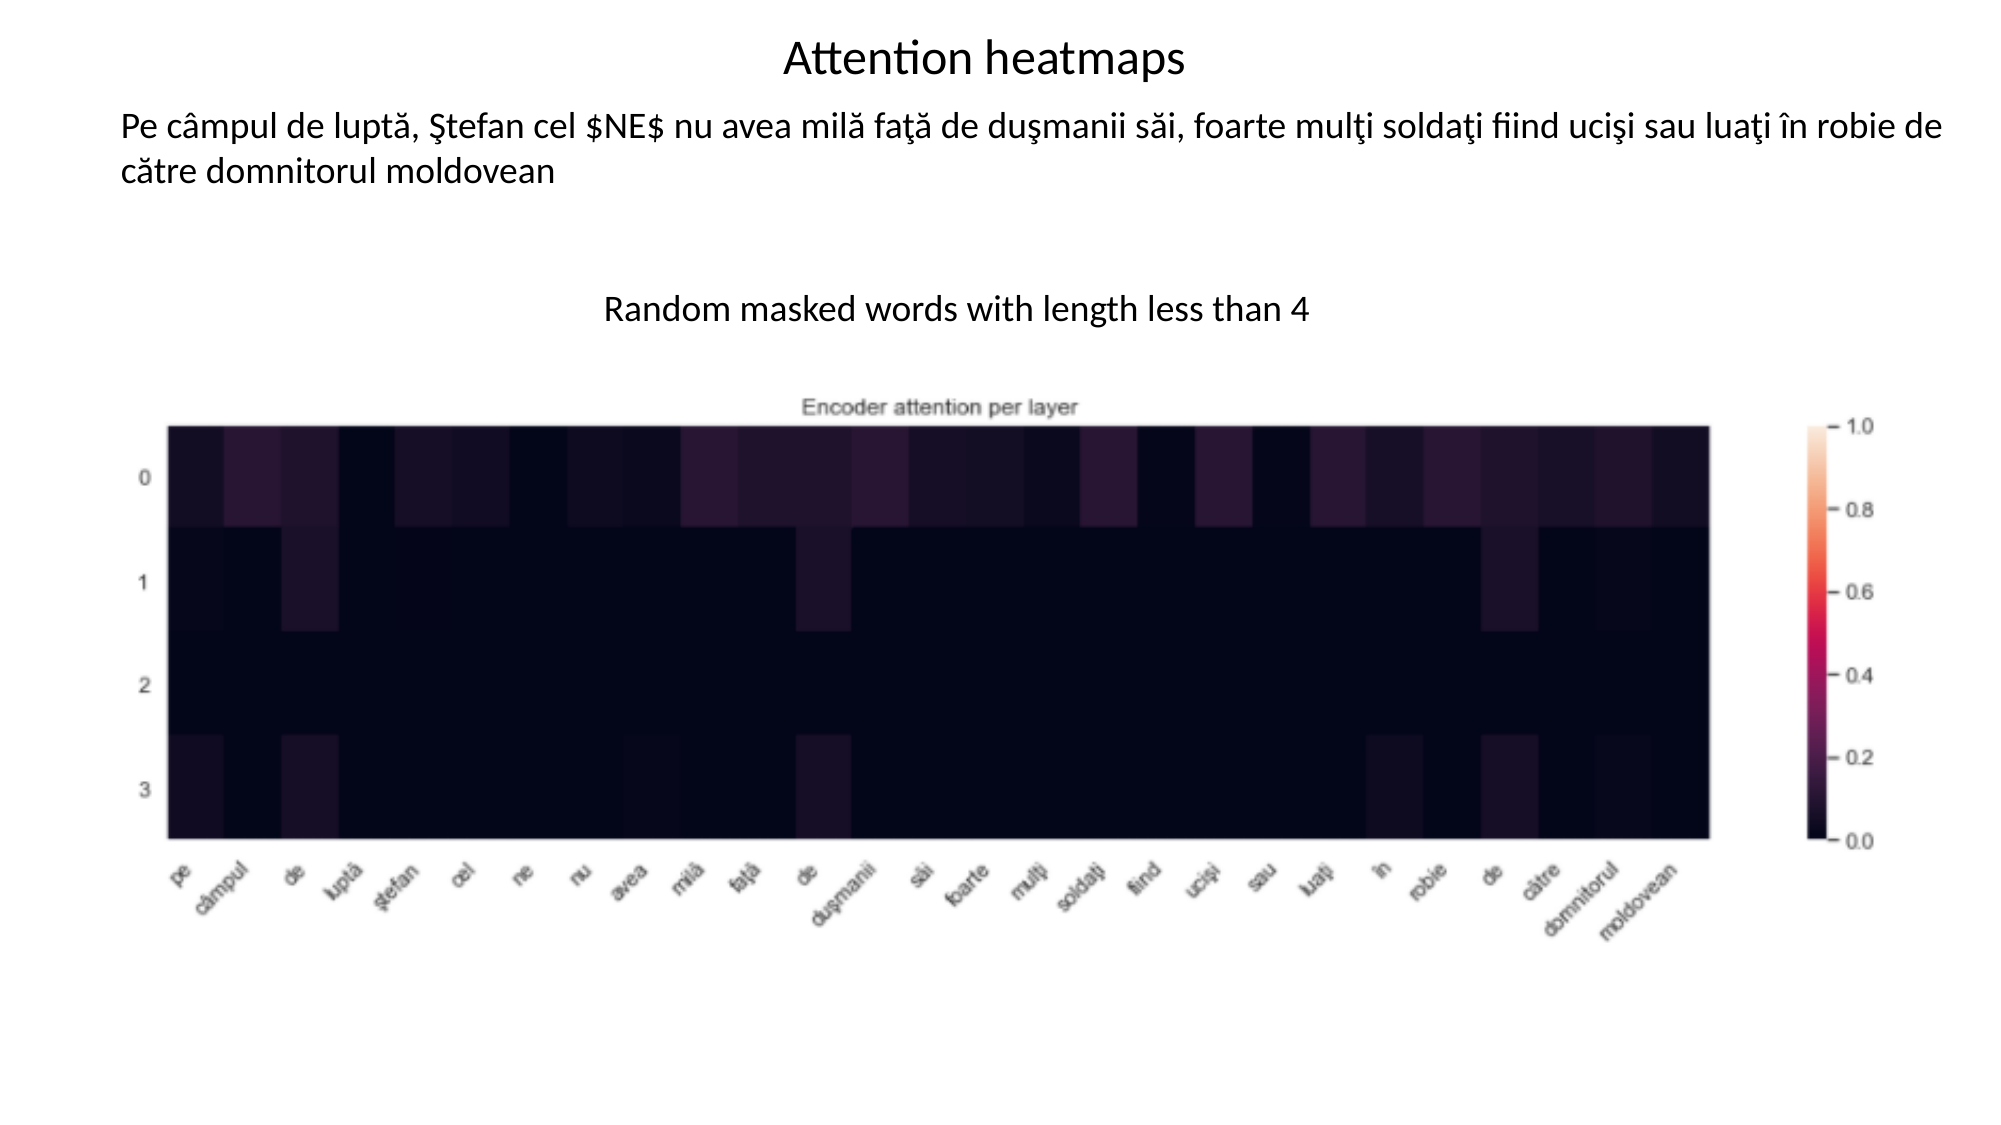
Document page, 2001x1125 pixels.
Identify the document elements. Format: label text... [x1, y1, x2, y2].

picture [137, 397, 1908, 962]
text_box Random masked words with length less than 4 [589, 276, 1389, 337]
text_box Attention heatmaps [768, 17, 1219, 93]
text_box Pe câmpul de luptă, Ştefan cel $NE$ nu avea milă faţă de duşmanii săi, foarte mulţi soldaţi fiind ucişi sau luaţi în robie de către domnitorul moldovean [105, 93, 1963, 199]
